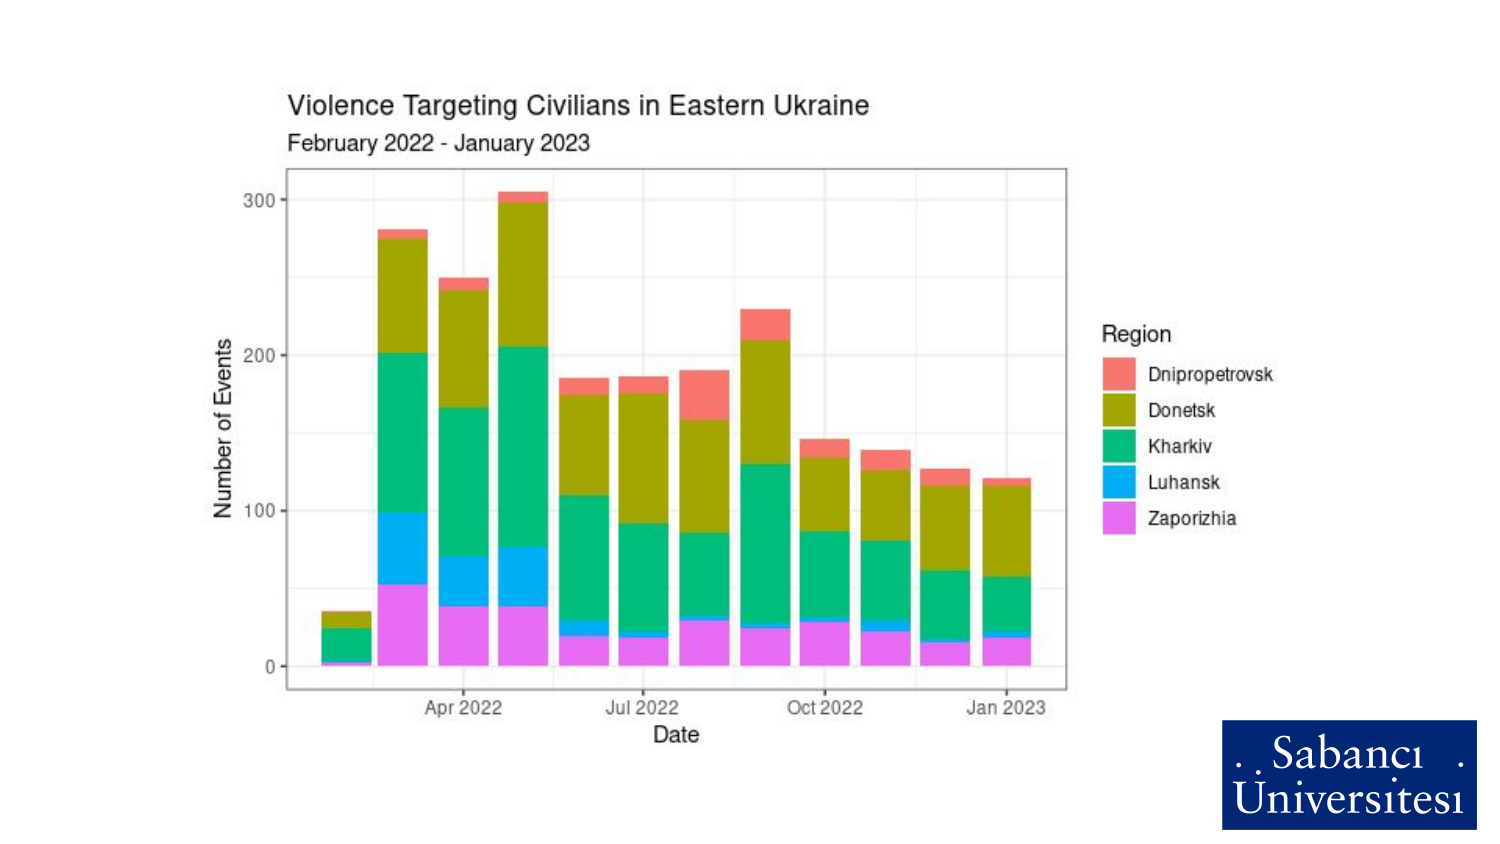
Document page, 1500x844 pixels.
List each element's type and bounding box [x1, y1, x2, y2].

picture [202, 84, 1477, 830]
